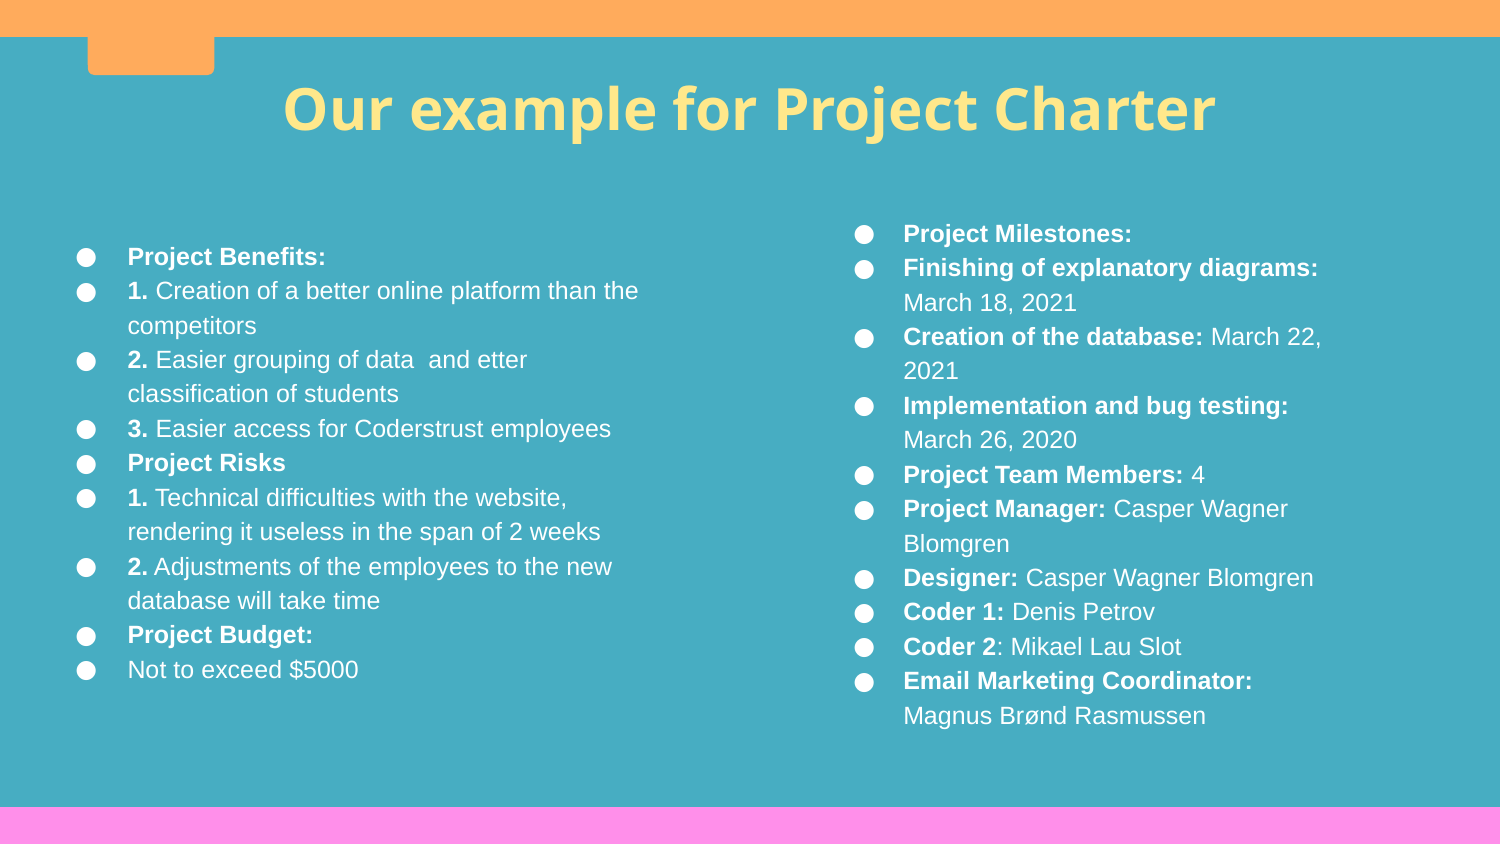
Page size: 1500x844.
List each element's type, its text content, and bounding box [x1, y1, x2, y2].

subtitle Project Benefits: 1. Creation of a better online platform than the competitors 2. Easier grouping of data and etter classification of students 3. Easier access for Coderstrust employees Project Risks 1. Technical difficulties with the website, rendering it useless in the span of 2 weeks 2. Adjustments of the employees to the new database will take time Project Budget: Not to exceed $5000 [37, 197, 664, 722]
title Our example for Project Charter [87, 119, 1413, 165]
text_box Project Milestones: Finishing of explanatory diagrams: March 18, 2021 Creation of the database: March 22, 2021 Implementation and bug testing: March 26, 2020 Project Team Members: 4 Project Manager: Casper Wagner Blomgren Designer: Casper Wagner Blomgren Coder 1: Denis Petrov Coder 2: Mikael Lau Slot Email Marketing Coordinator: Magnus Brønd Rasmussen [813, 197, 1341, 745]
